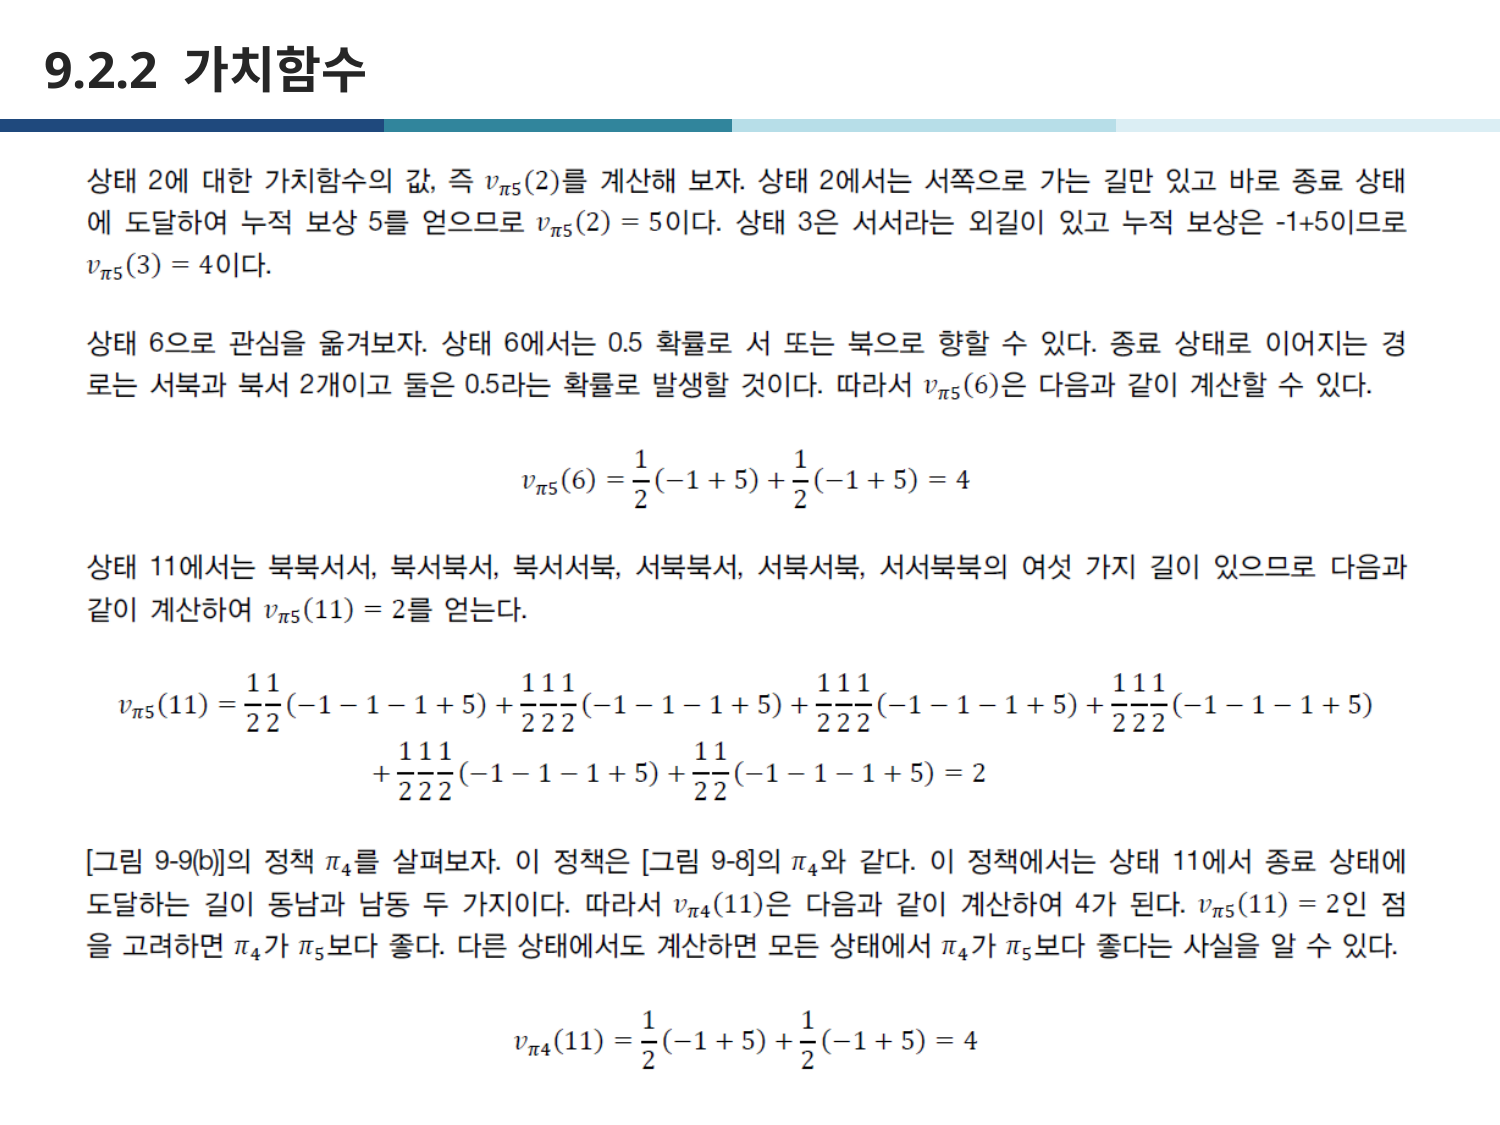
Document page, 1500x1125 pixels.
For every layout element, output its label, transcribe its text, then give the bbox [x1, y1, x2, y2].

title 9.2.2 가치함수 [29, 23, 1448, 114]
picture [76, 160, 1424, 1085]
